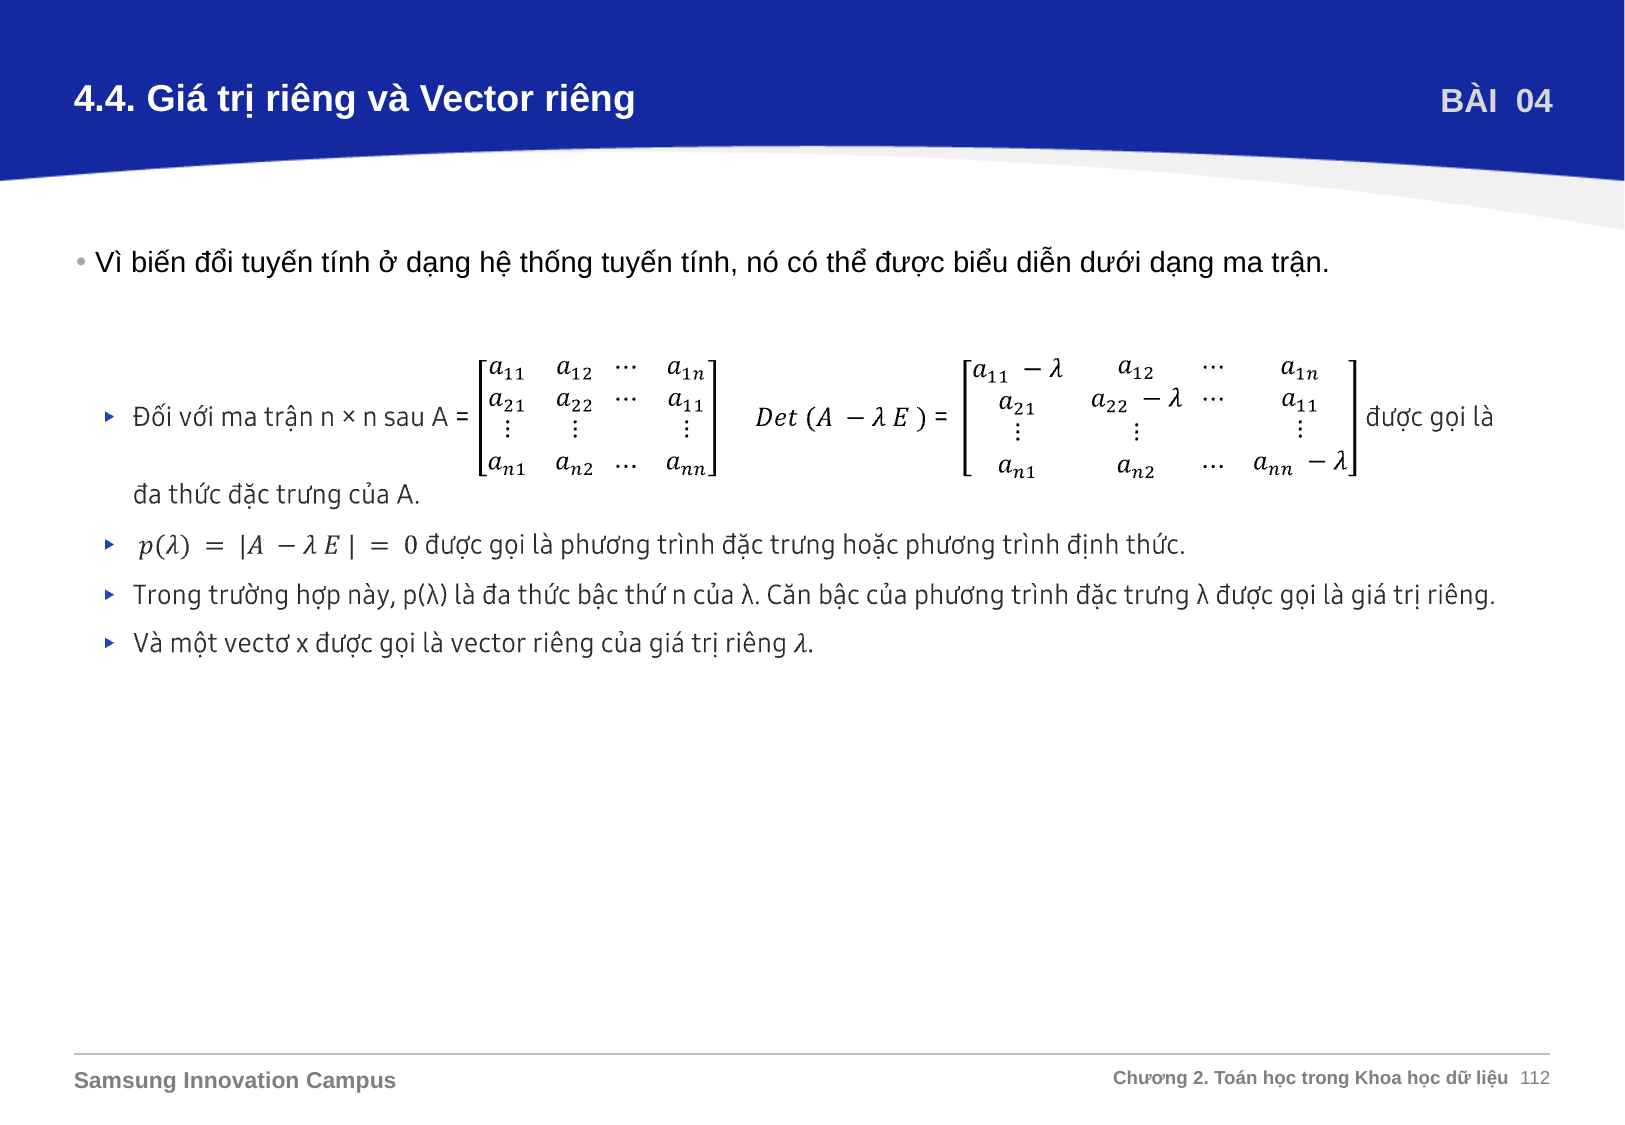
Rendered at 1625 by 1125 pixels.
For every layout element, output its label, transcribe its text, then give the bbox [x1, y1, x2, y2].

text_box Vì biến đổi tuyến tính ở dạng hệ thống tuyến tính, nó có thể được biểu diễn dưới dạng ma trận. [76, 243, 1551, 279]
picture [0, 0, 1625, 1125]
text_box [101, 343, 1519, 674]
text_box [73, 73, 1554, 120]
